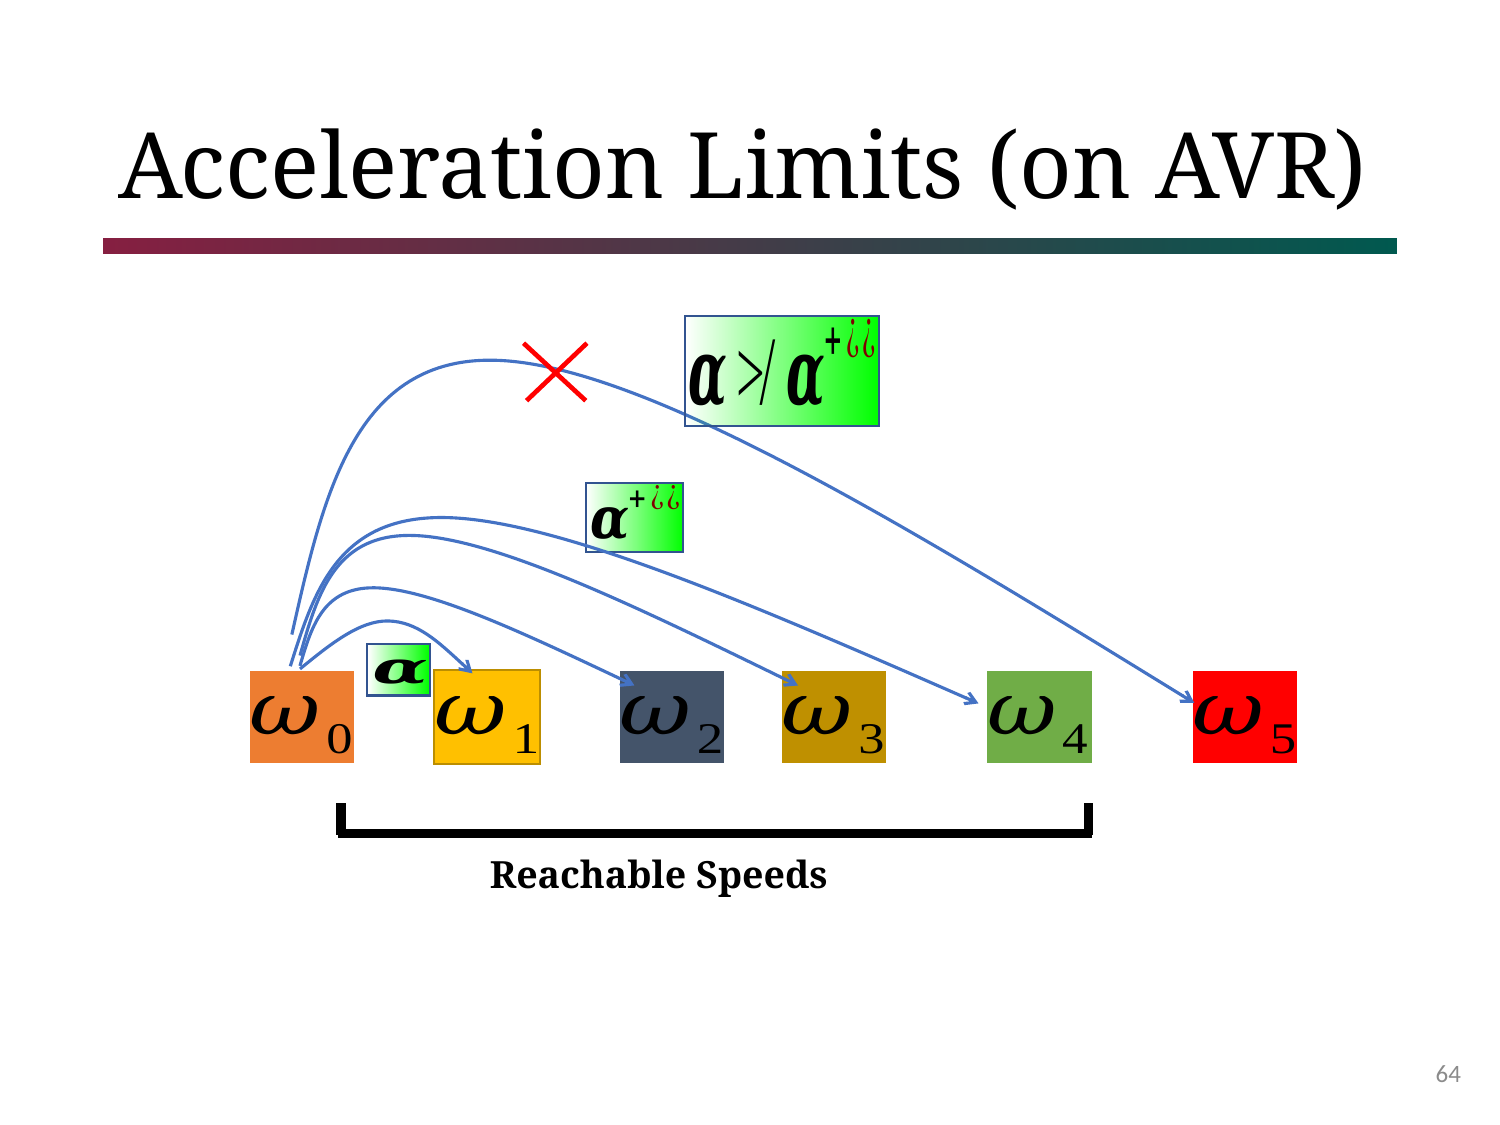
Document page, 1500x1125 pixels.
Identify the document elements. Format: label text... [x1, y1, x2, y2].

text_box Reachable Speeds [330, 843, 988, 904]
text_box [337, 803, 1092, 835]
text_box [526, 343, 587, 401]
slide_number 64 [1396, 1042, 1500, 1103]
text_box [299, 667, 359, 671]
text_box [288, 636, 979, 706]
text_box [290, 358, 1195, 703]
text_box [700, 419, 708, 425]
title Acceleration Limits (on AVR) [103, 59, 1397, 278]
